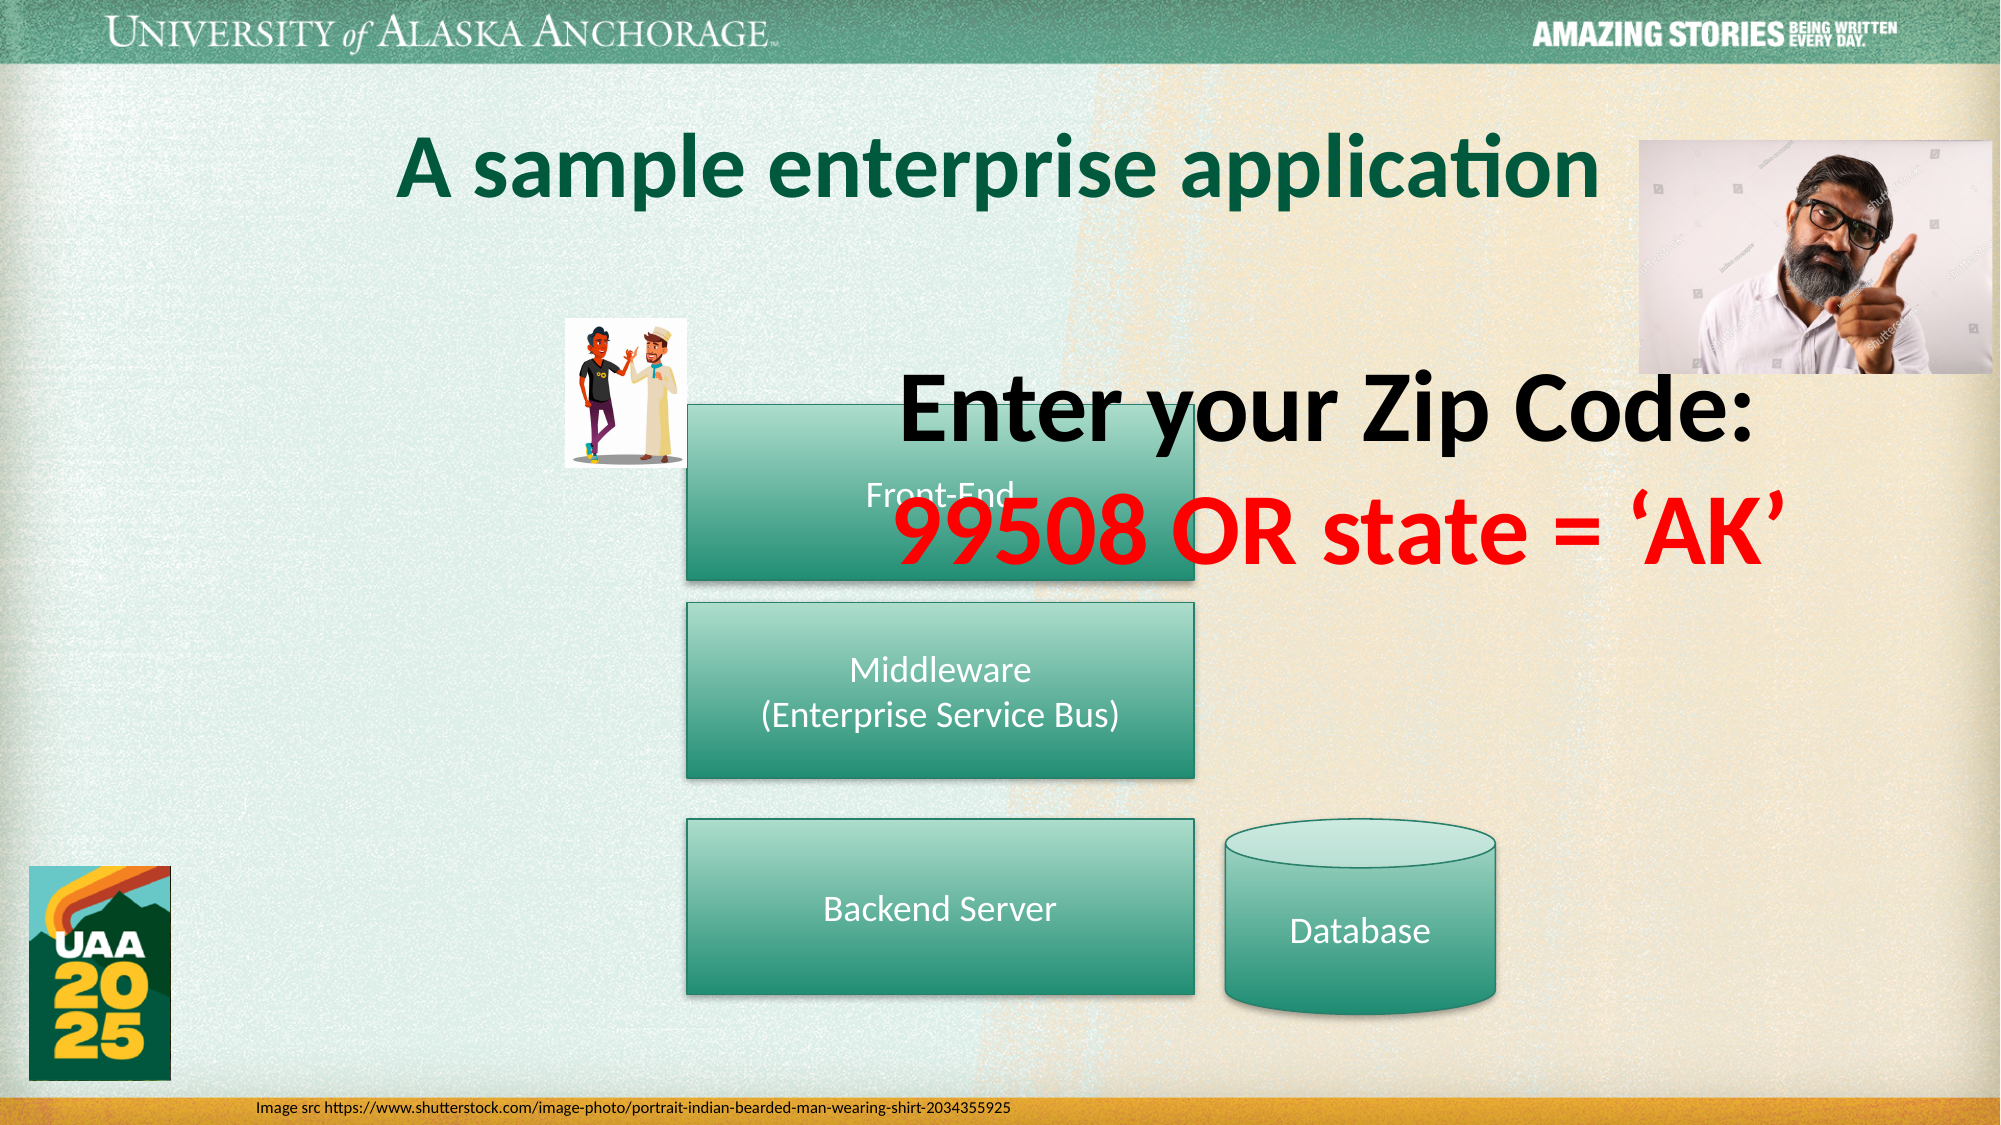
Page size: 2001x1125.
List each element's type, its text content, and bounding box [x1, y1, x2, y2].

text_box Database [1224, 818, 1497, 1016]
picture [0, 0, 2001, 1125]
text_box Enter your Zip Code: 99508 OR state = ‘AK’ [761, 332, 1919, 592]
title A sample enterprise application [99, 67, 1900, 255]
text_box Middleware (Enterprise Service Bus) [686, 602, 1195, 779]
text_box Image src https://www.shutterstock.com/image-photo/portrait-indian-bearded-man-wearing-shirt-2034355925 [241, 1089, 1361, 1125]
text_box Backend Server [686, 818, 1195, 995]
text_box Front-End [686, 404, 761, 581]
